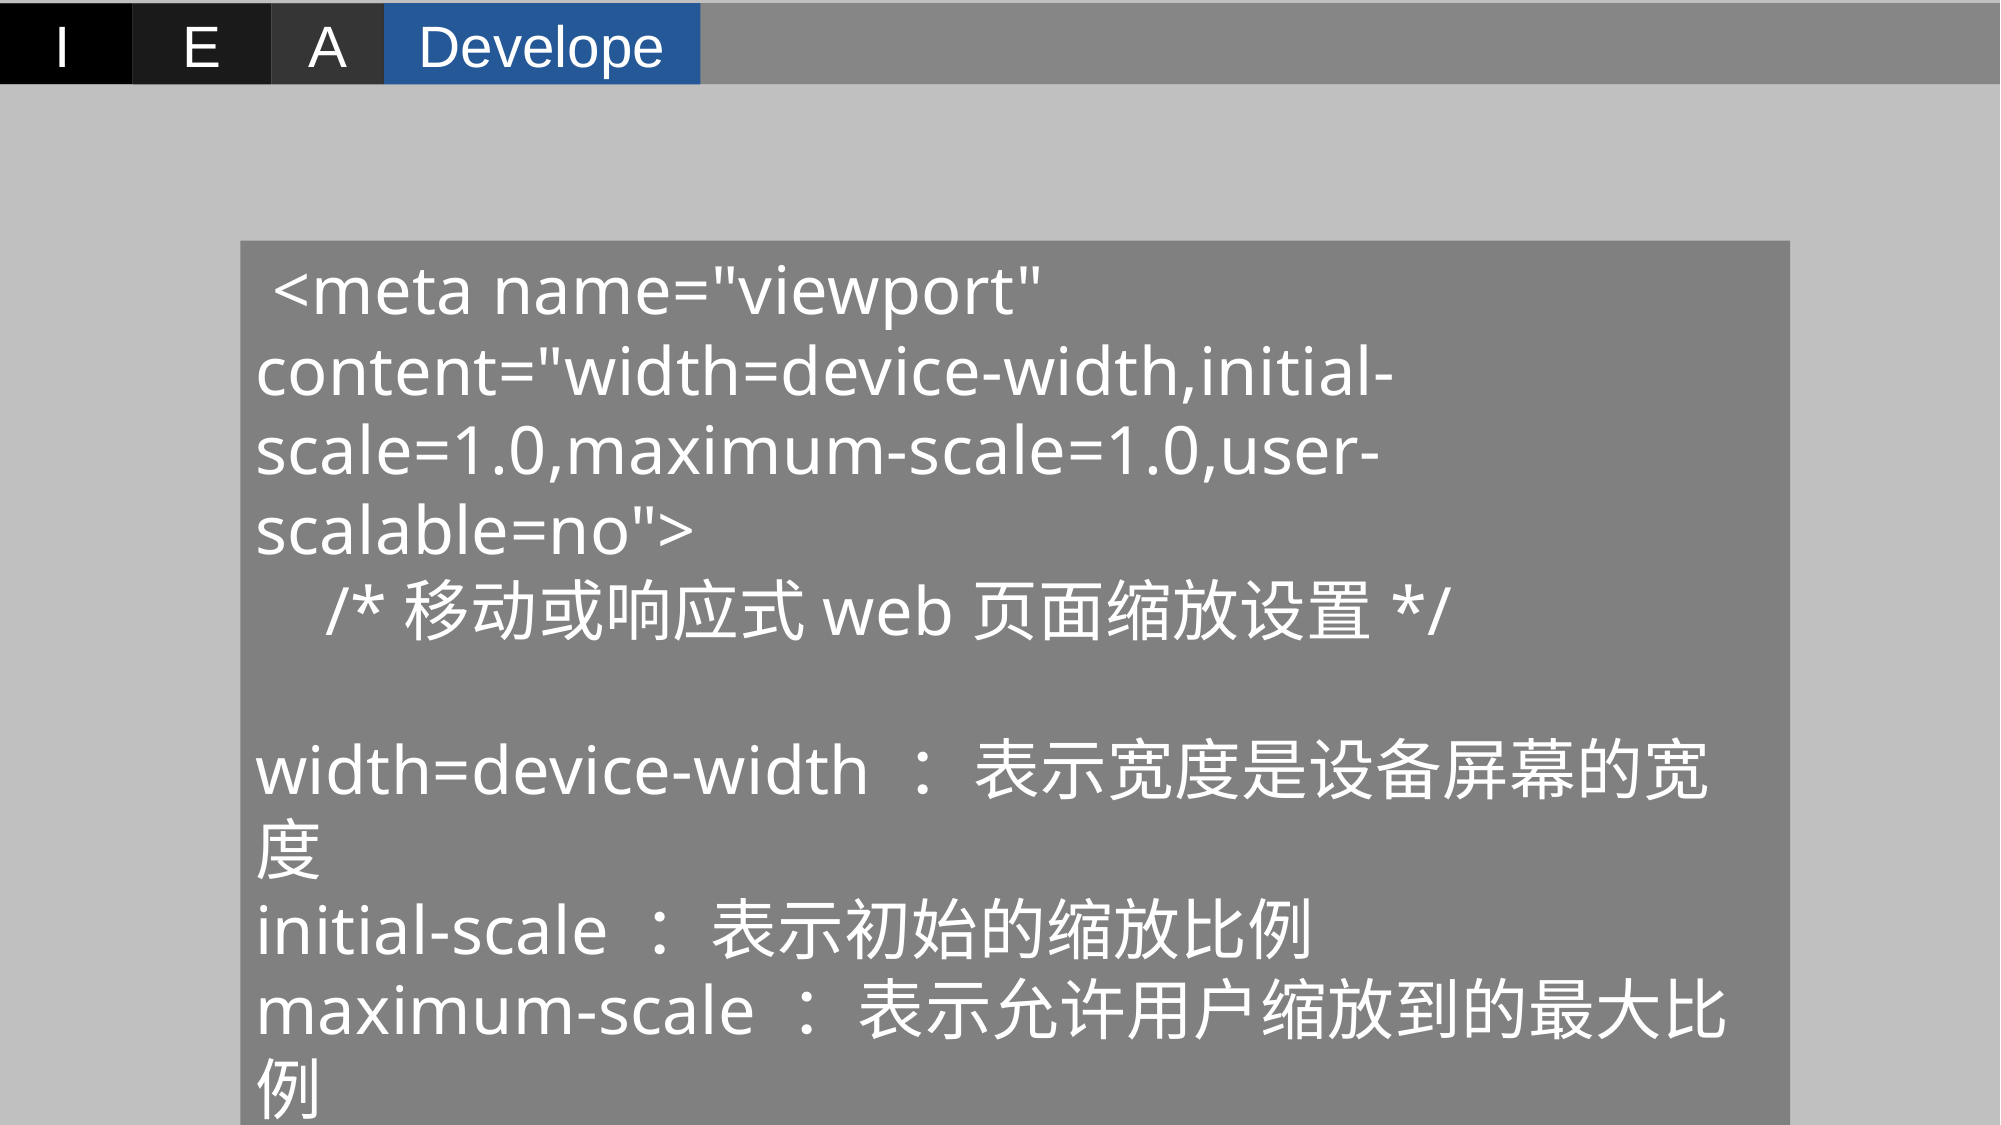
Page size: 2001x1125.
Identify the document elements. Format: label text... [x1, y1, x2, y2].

text_box <meta name="viewport" content="width=device-width,initial-scale=1.0,maximum-scale=1.0,user-scalable=no"> /*移动或响应式web页面缩放设置*/ width=device-width ：表示宽度是设备屏幕的宽度 initial-scale ：表示初始的缩放比例 maximum-scale ：表示允许用户缩放到的最大比例 user-scalable ：表示用户是否可以手动缩放 [240, 240, 1791, 1125]
text_box A [272, 3, 384, 85]
text_box Develope [384, 3, 701, 85]
text_box [701, 3, 2000, 85]
text_box E [133, 3, 272, 85]
text_box I [0, 3, 133, 85]
